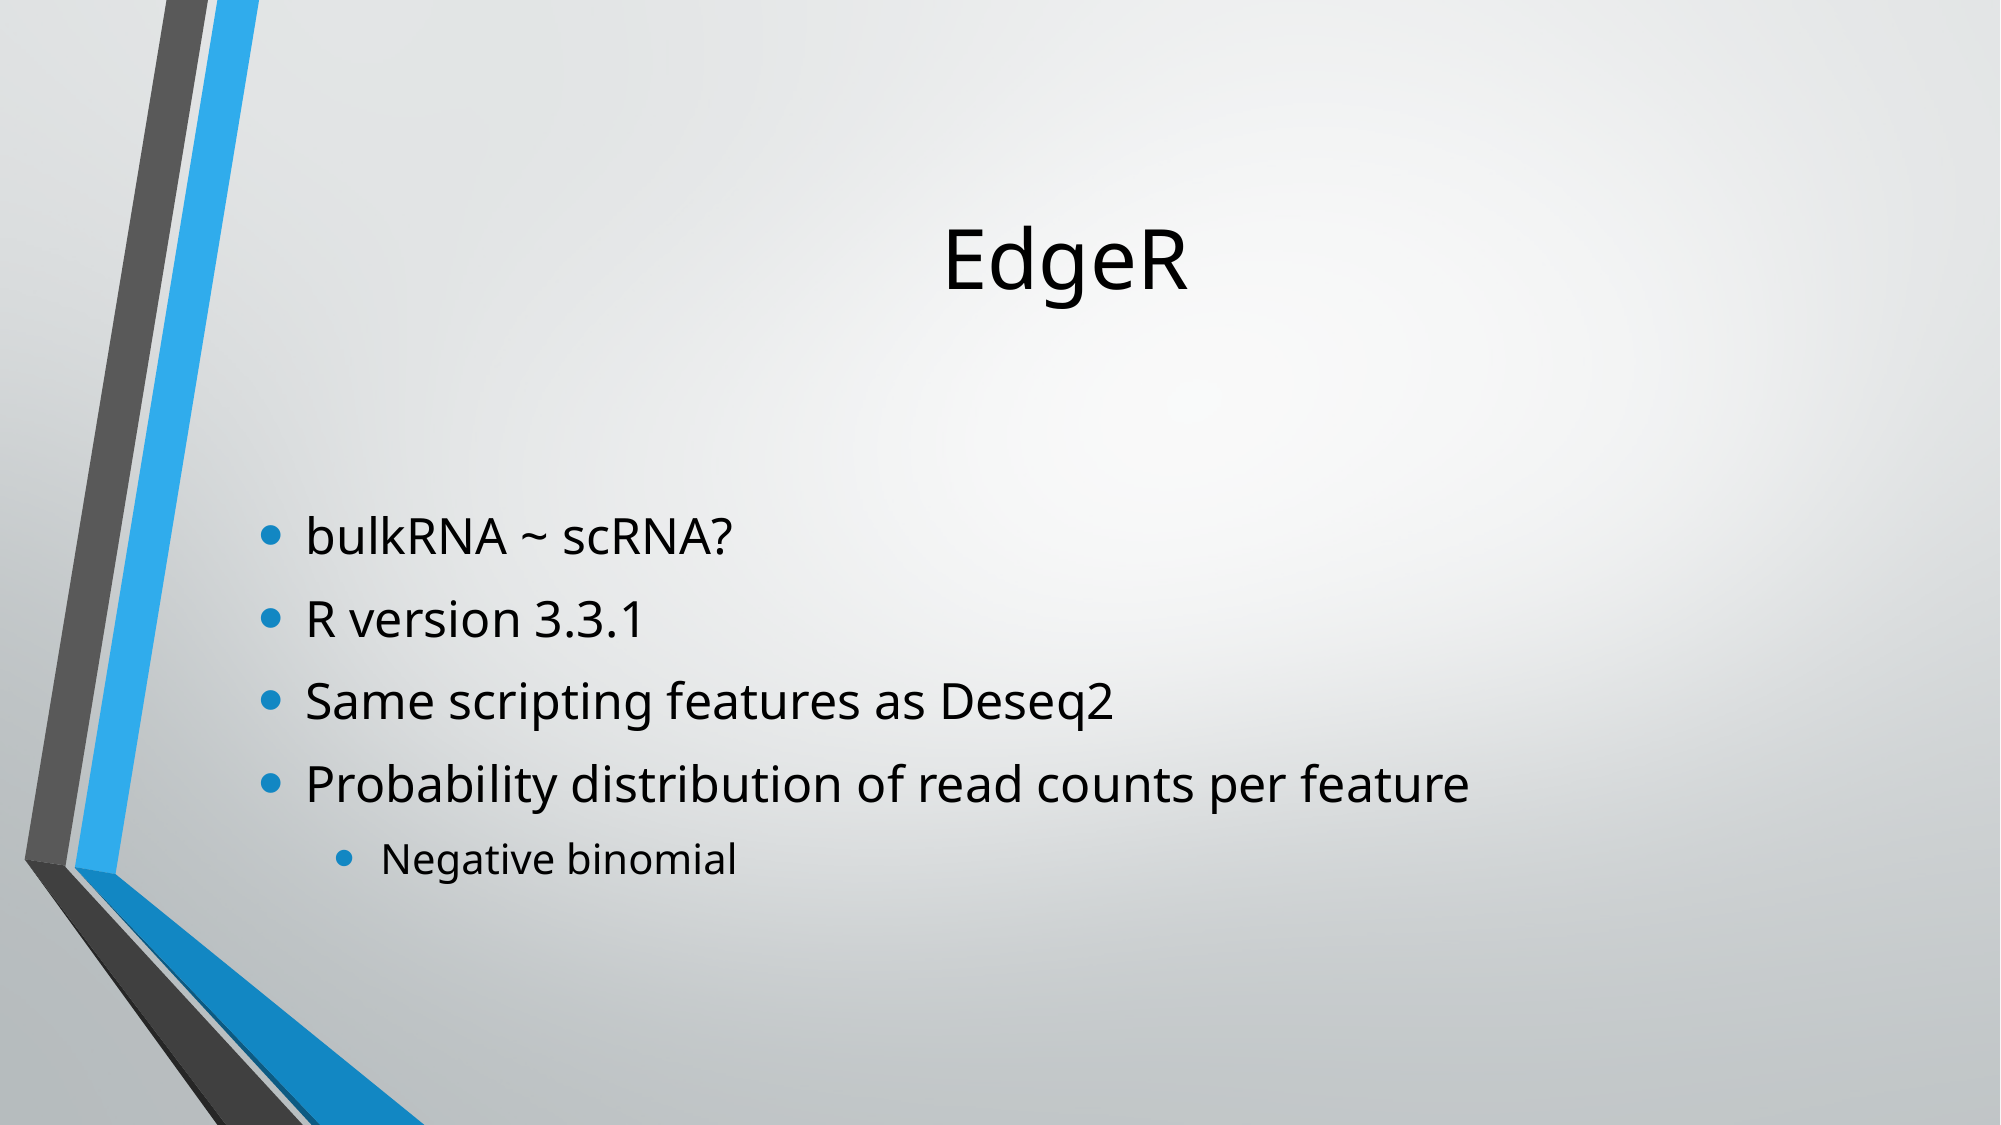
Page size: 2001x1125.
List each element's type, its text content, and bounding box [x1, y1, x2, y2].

list bulkRNA ~ scRNA? R version 3.3.1 Same scripting features as Deseq2 Probability distribution of read counts per feature Negative binomial [243, 437, 1887, 950]
title EdgeR [243, 112, 1887, 400]
